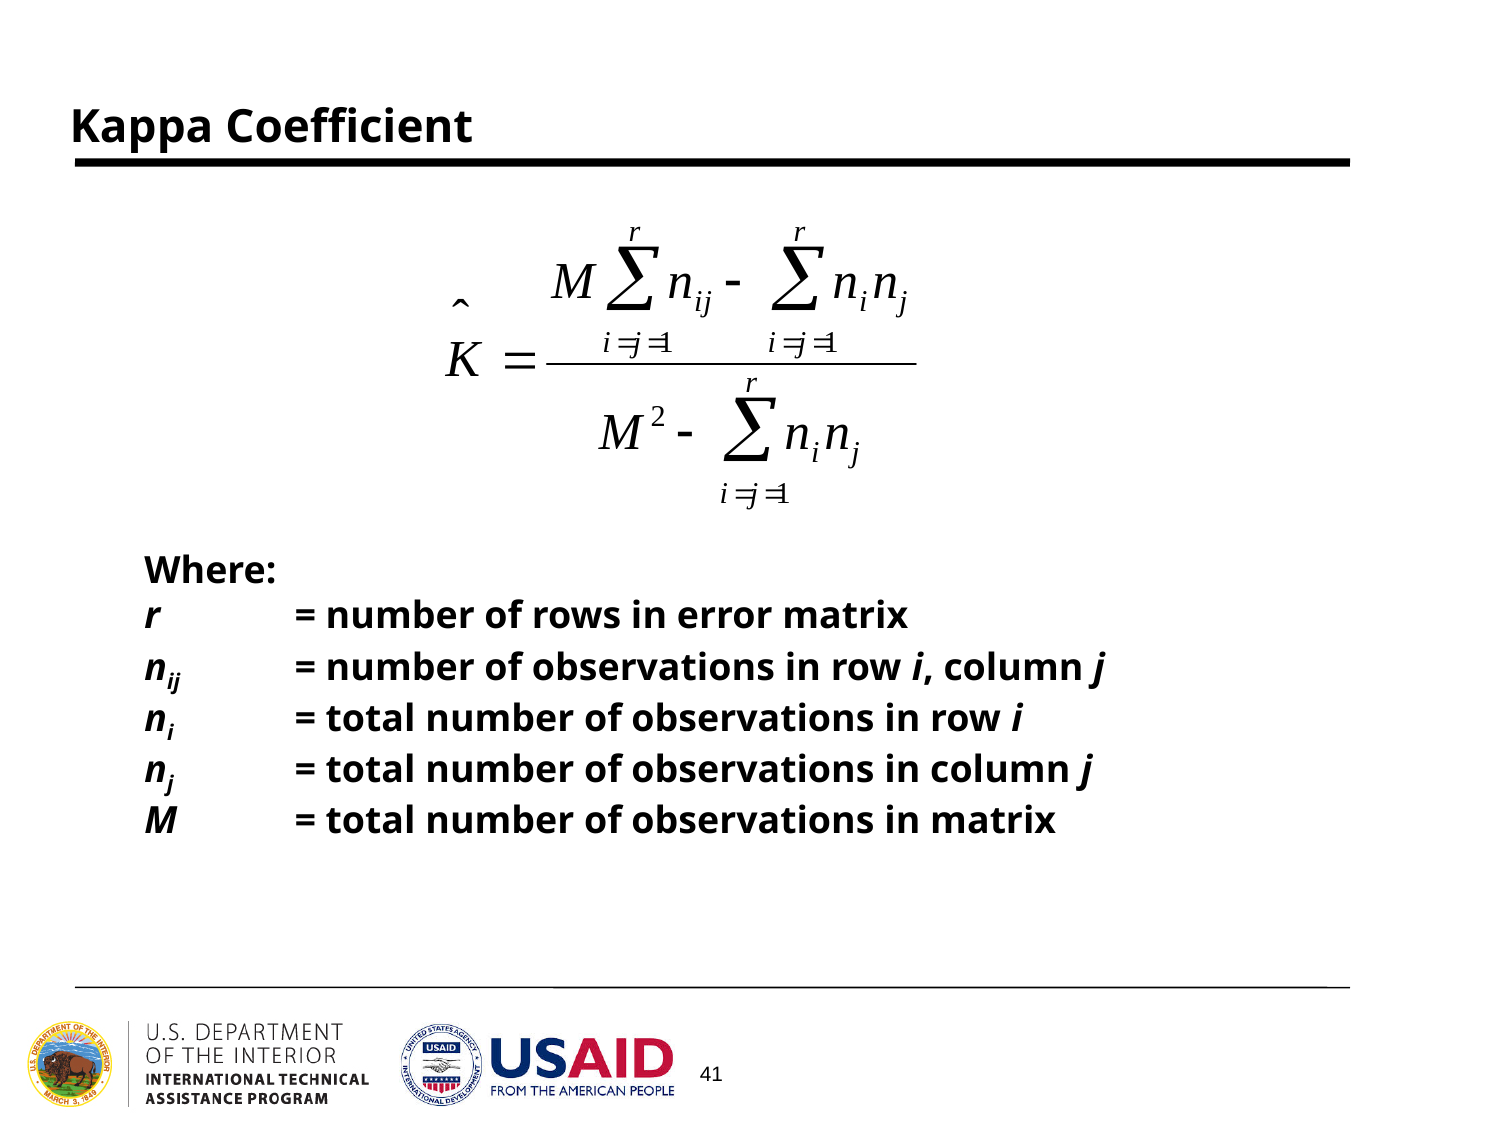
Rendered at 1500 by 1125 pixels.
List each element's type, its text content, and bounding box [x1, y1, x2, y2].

picture [19, 1011, 375, 1113]
text_box Kappa Coefficient [56, 62, 1454, 176]
text_box Where: r = number of rows in error matrix nij = number of observations in row i, column j ni = total number of observations in row i nj = total number of observations in column j M = total number of observations in matrix [130, 539, 1188, 848]
picture [399, 1022, 675, 1107]
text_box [436, 212, 925, 515]
